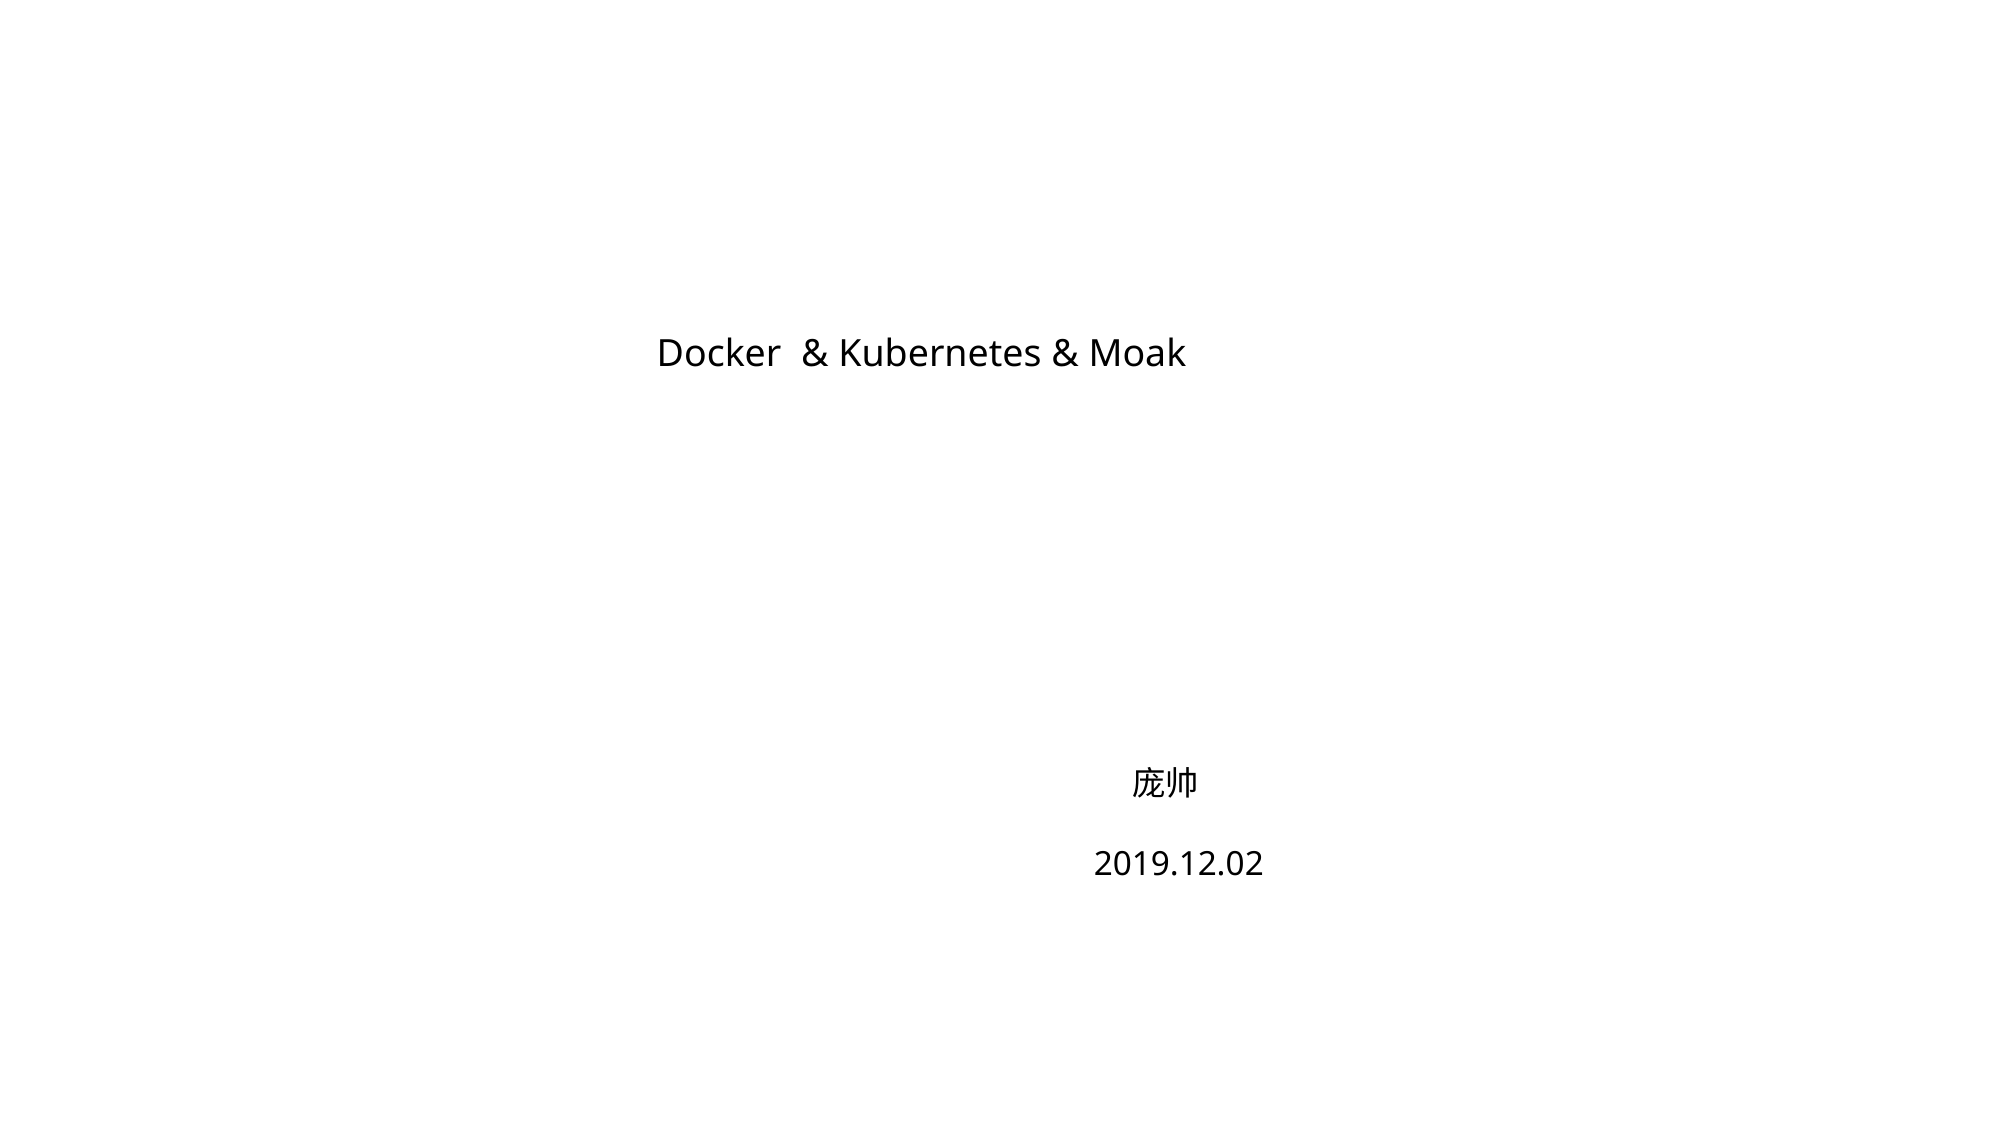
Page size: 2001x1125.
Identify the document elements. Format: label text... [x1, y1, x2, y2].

text_box 庞帅 2019.12.02 [1079, 754, 1332, 890]
text_box Docker & Kubernetes & Moak [641, 321, 1261, 382]
